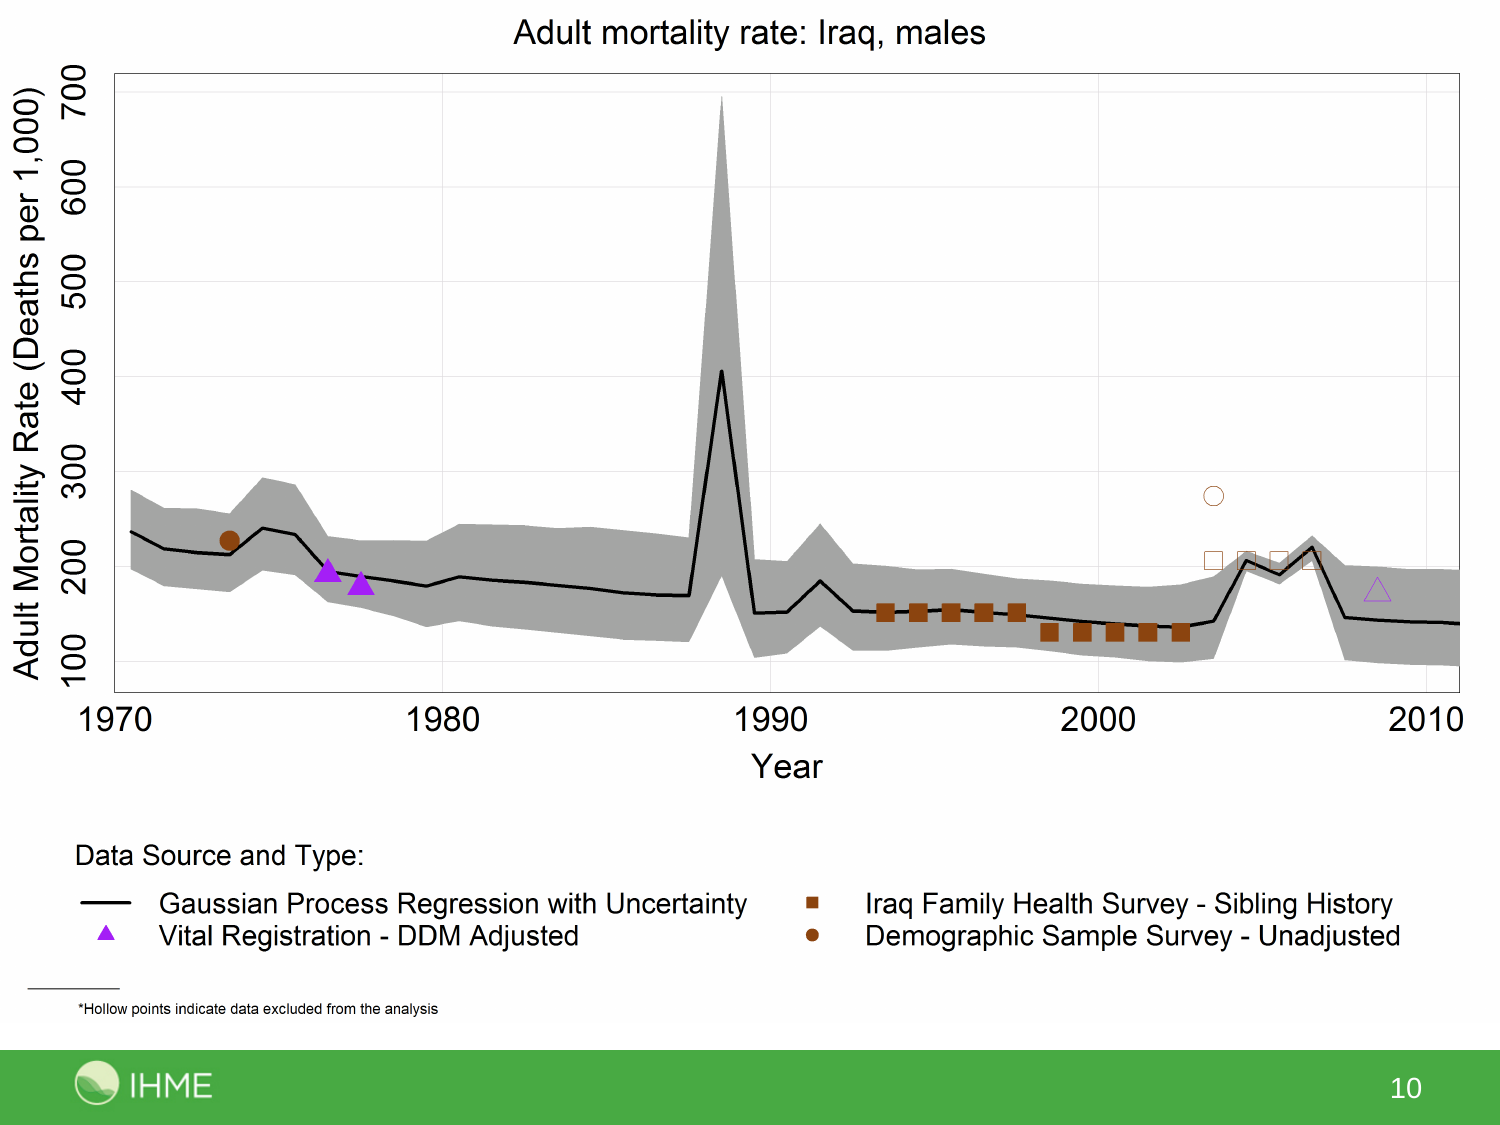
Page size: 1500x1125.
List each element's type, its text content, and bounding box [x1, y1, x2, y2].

picture [0, 0, 1500, 1023]
slide_number 10 [1087, 1061, 1438, 1090]
picture [0, 1050, 1500, 1125]
